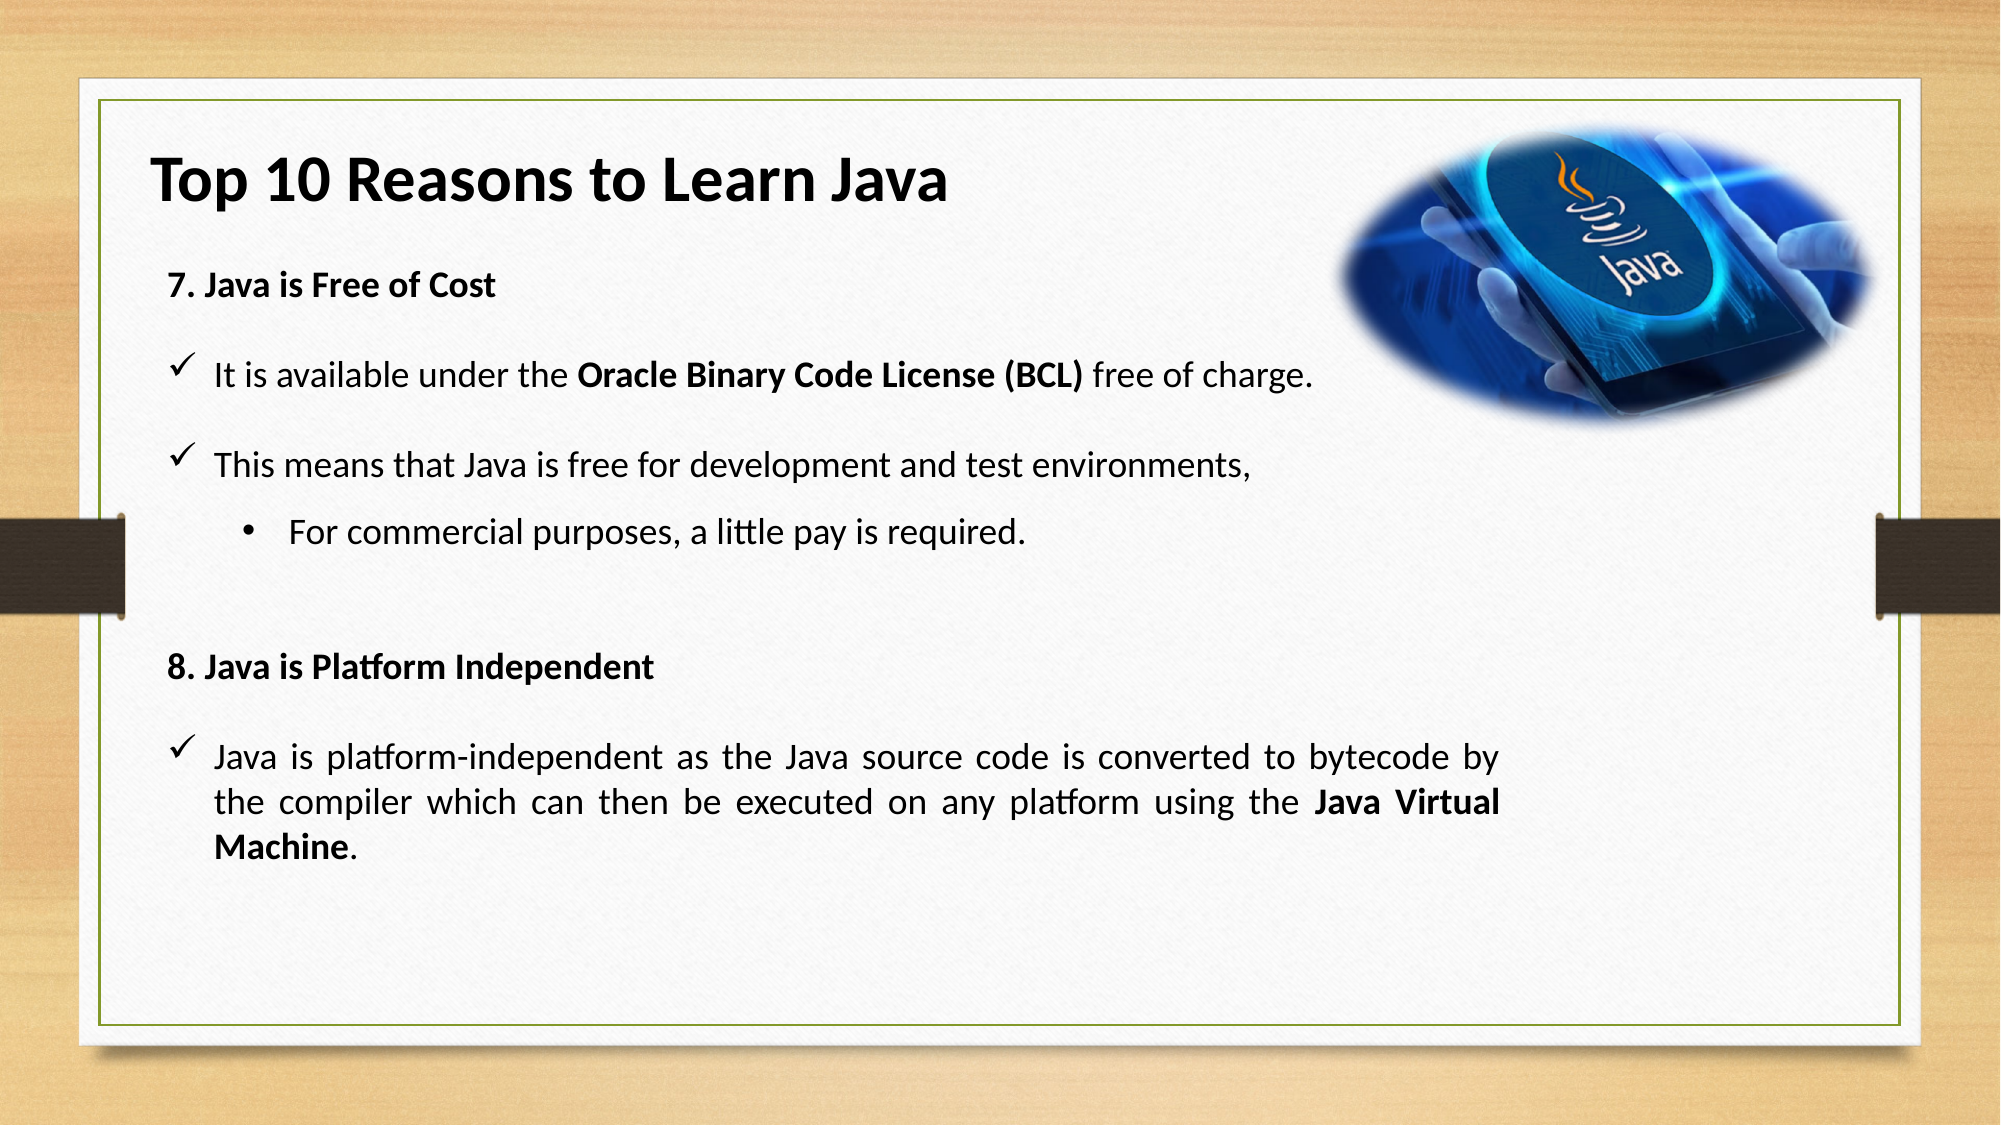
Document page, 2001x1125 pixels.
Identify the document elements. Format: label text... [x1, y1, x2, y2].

picture [0, 0, 2001, 1125]
text_box 7. Java is Free of Cost It is available under the Oracle Binary Code License (BCL) free of charge. This means that Java is free for development and test environments, For commercial purposes, a little pay is required. 8. Java is Platform Independent Java is platform-independent as the Java source code is converted to bytecode by the compiler which can then be executed on any platform using the Java Virtual Machine. [152, 252, 1516, 920]
text_box Top 10 Reasons to Learn Java [135, 127, 1139, 223]
